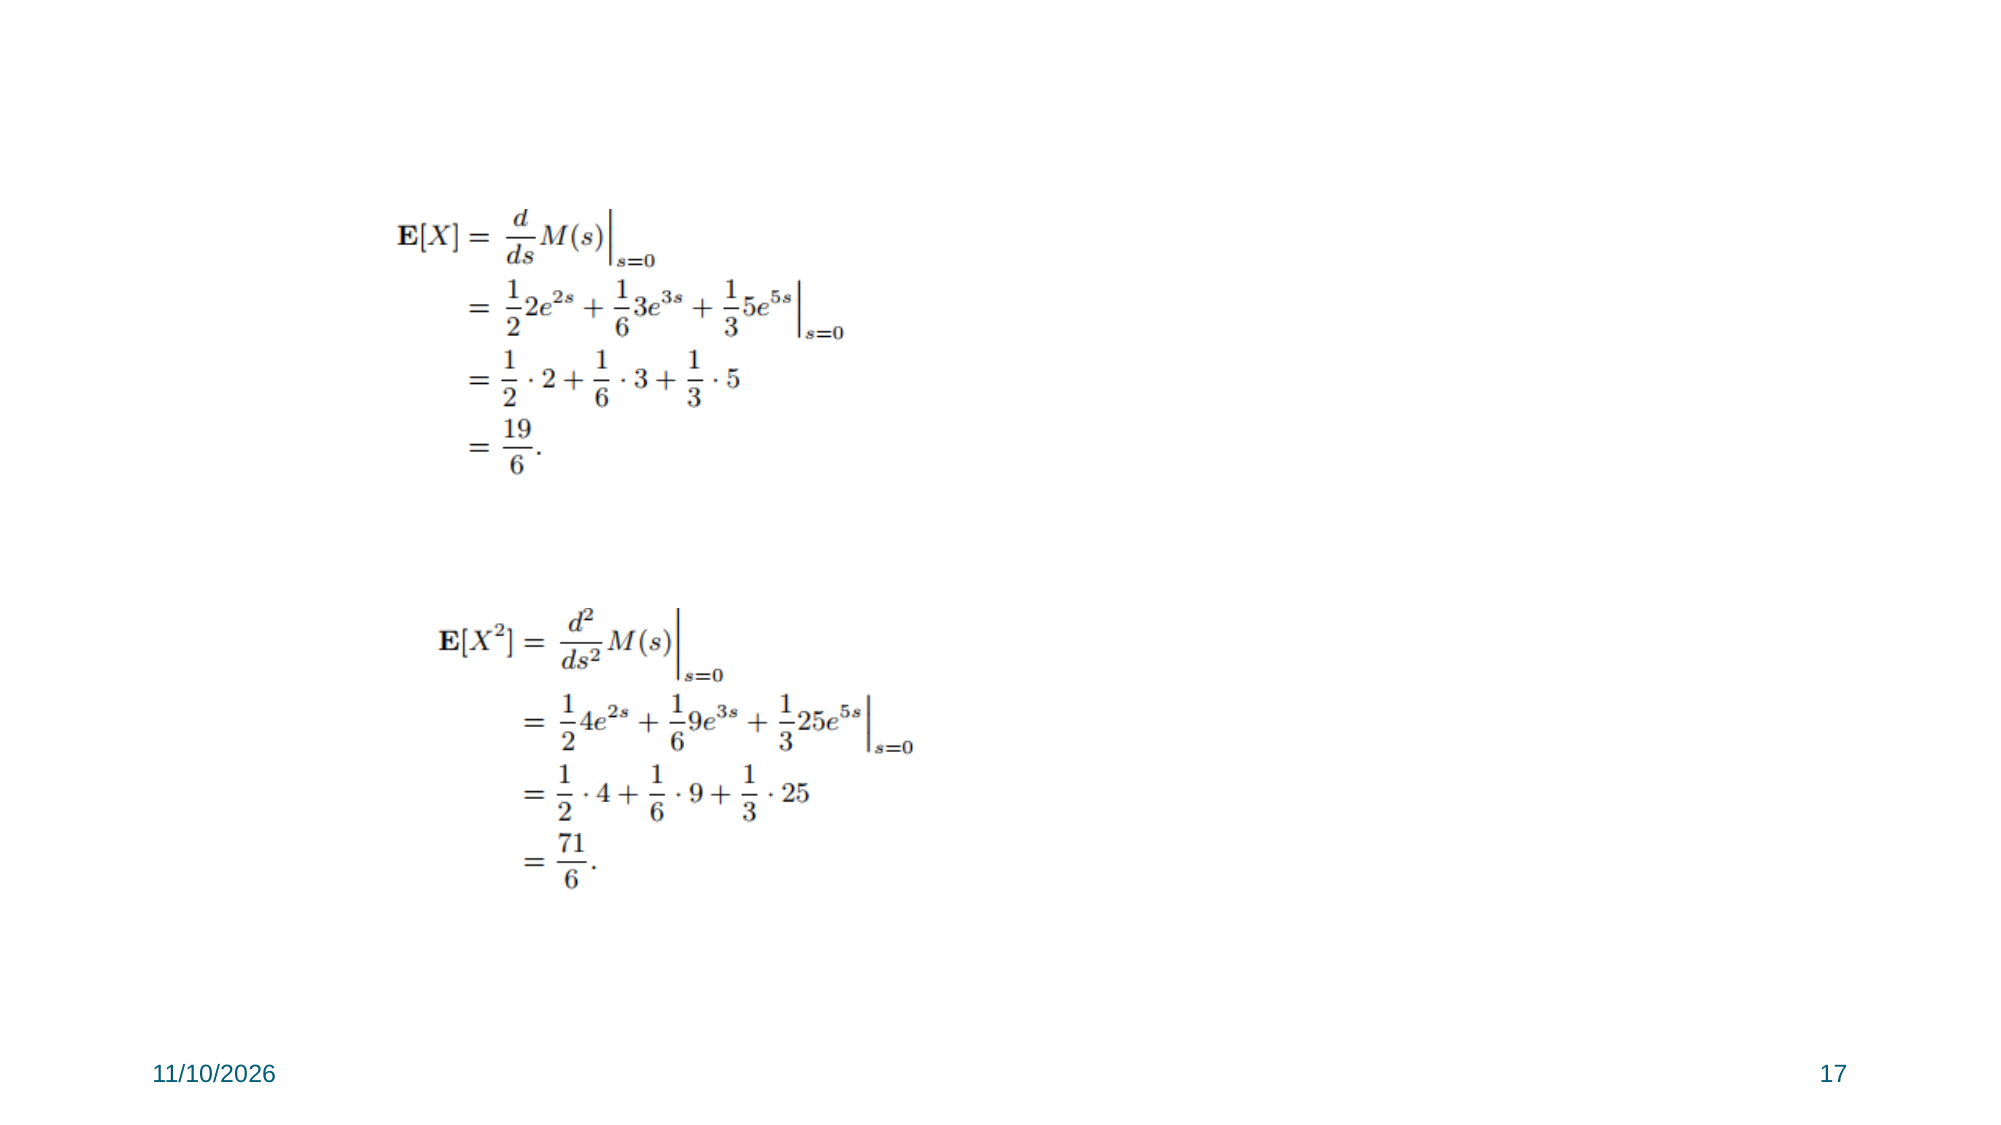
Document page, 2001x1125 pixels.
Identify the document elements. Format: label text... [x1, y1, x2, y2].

picture [350, 209, 852, 488]
slide_number 17 [1412, 1042, 1863, 1103]
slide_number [137, 1042, 588, 1103]
picture [385, 608, 922, 897]
